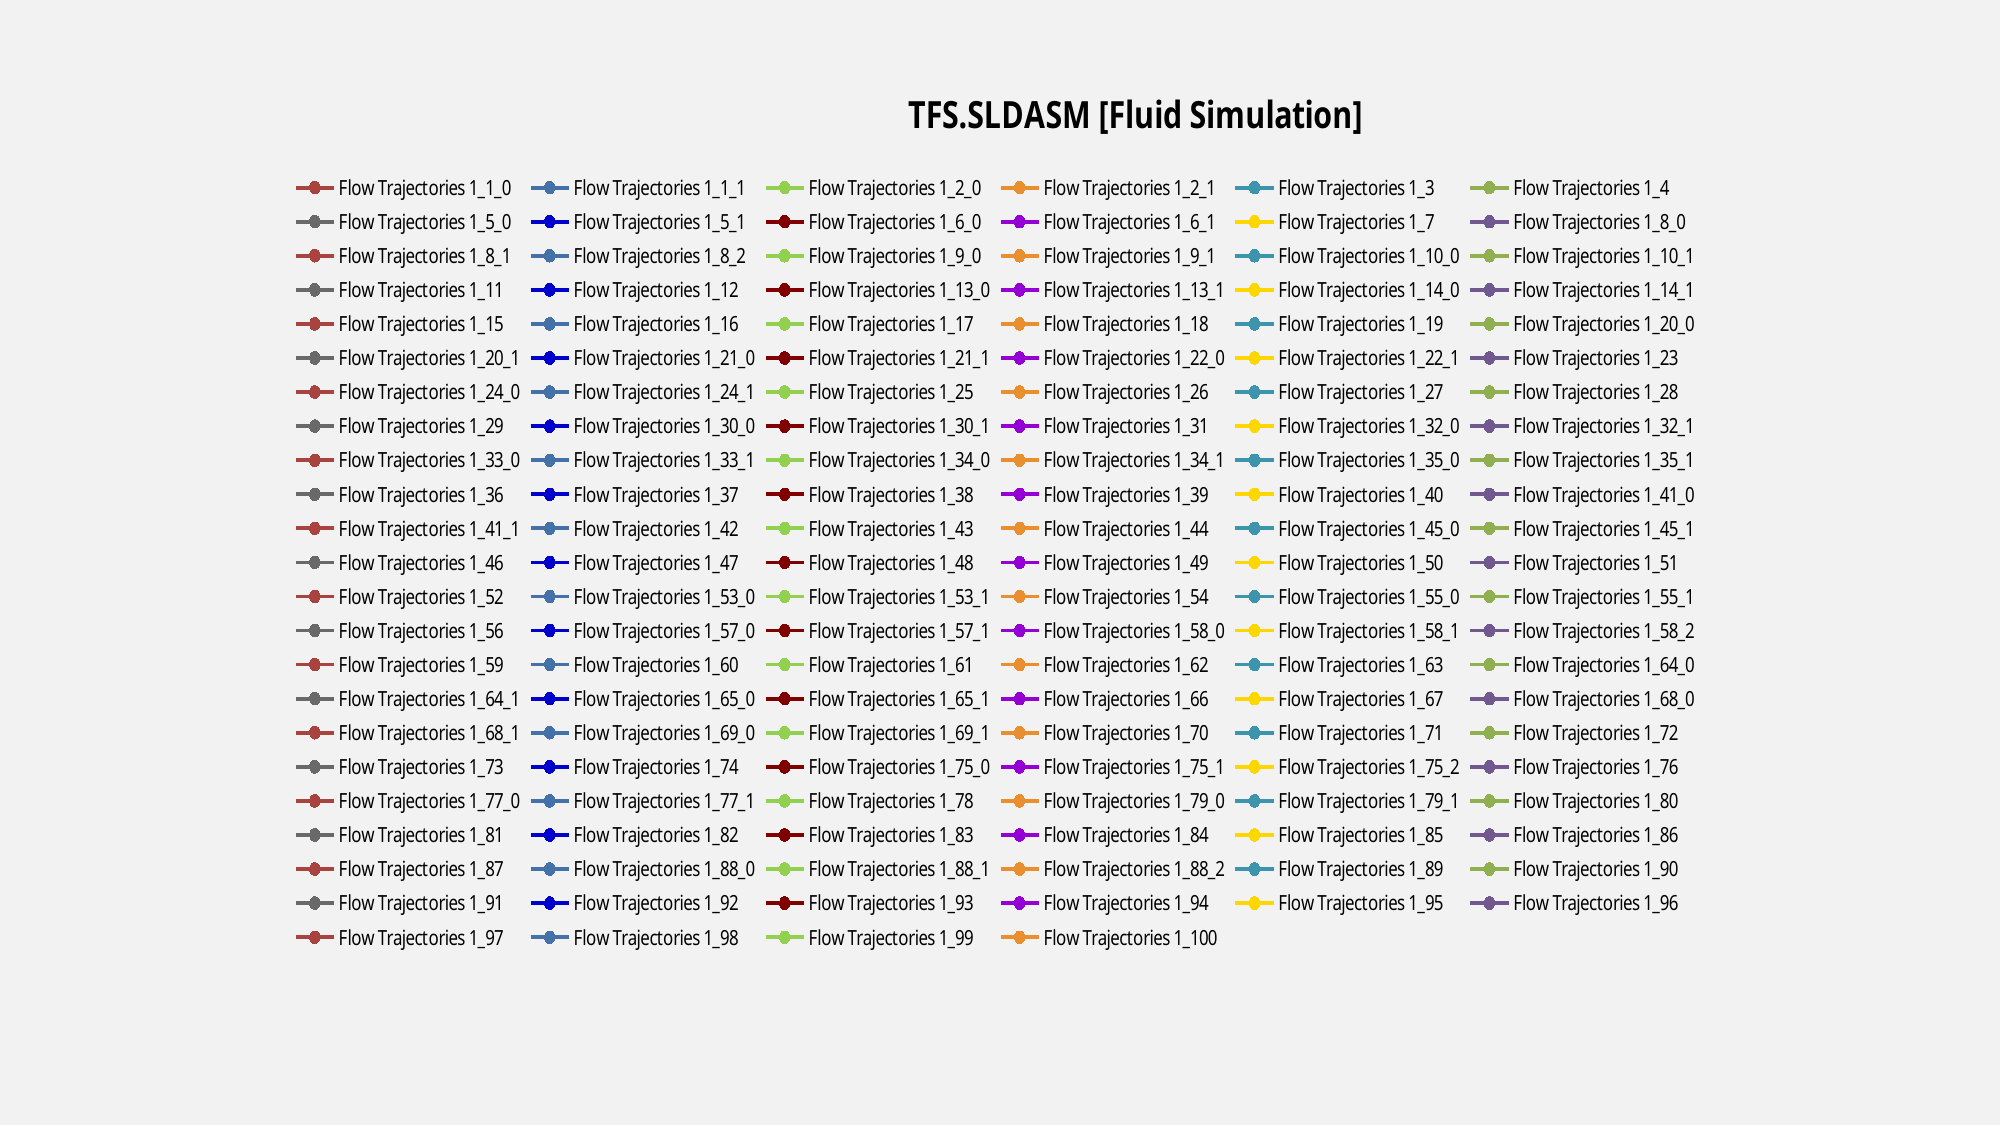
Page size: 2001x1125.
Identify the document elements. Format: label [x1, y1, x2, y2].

chart [290, 47, 1710, 1078]
